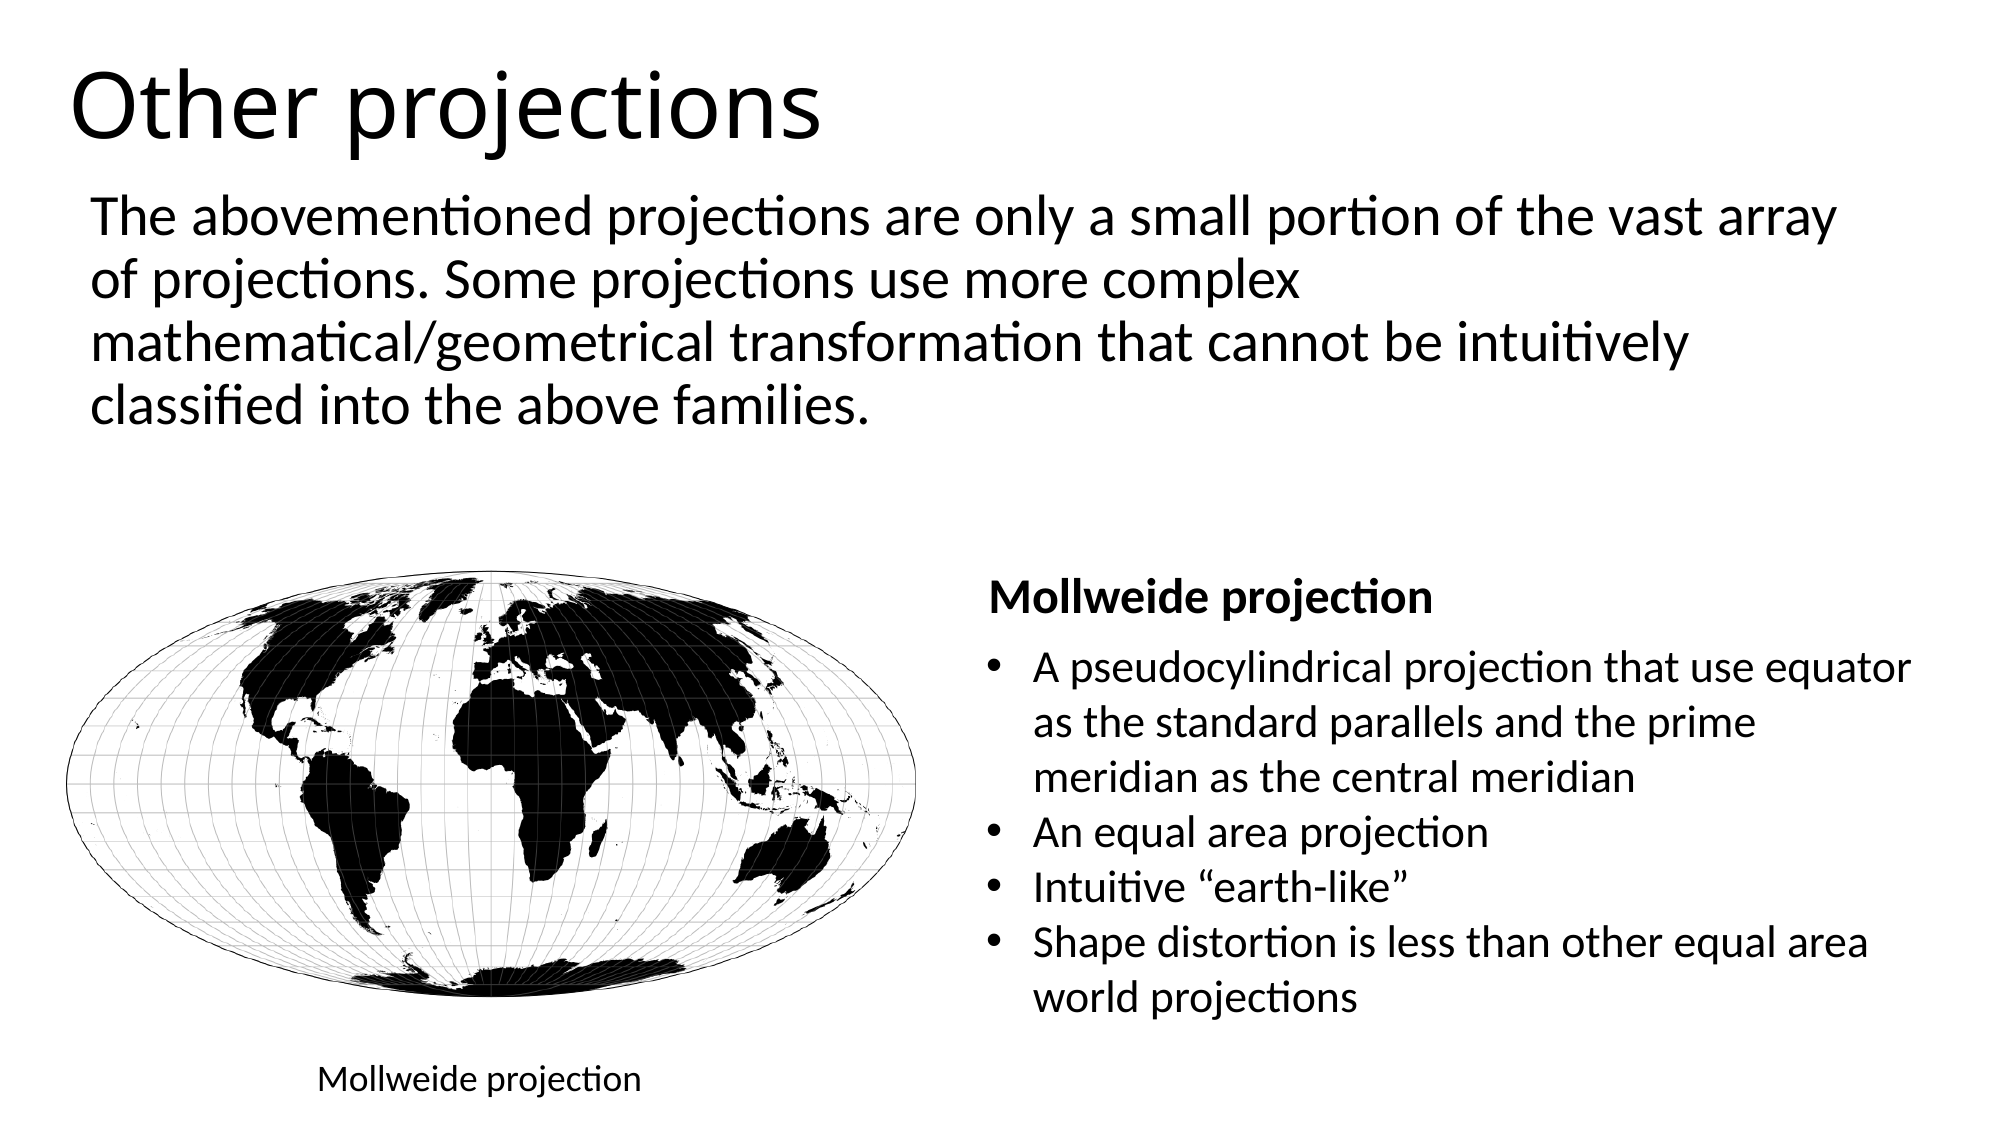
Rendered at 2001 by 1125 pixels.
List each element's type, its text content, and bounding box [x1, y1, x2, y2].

text_box Mollweide projection [973, 555, 1449, 631]
text_box Mollweide projection [302, 1046, 658, 1107]
picture [66, 562, 916, 1005]
title Other projections [53, 0, 1779, 218]
text_box A pseudocylindrical projection that use equator as the standard parallels and the prime meridian as the central meridian An equal area projection Intuitive “earth-like” Shape distortion is less than other equal area world projections [971, 629, 1943, 1030]
list The abovementioned projections are only a small portion of the vast array of projections. Some projections use more complex mathematical/geometrical transformation that cannot be intuitively classified into the above families. [74, 177, 1868, 452]
